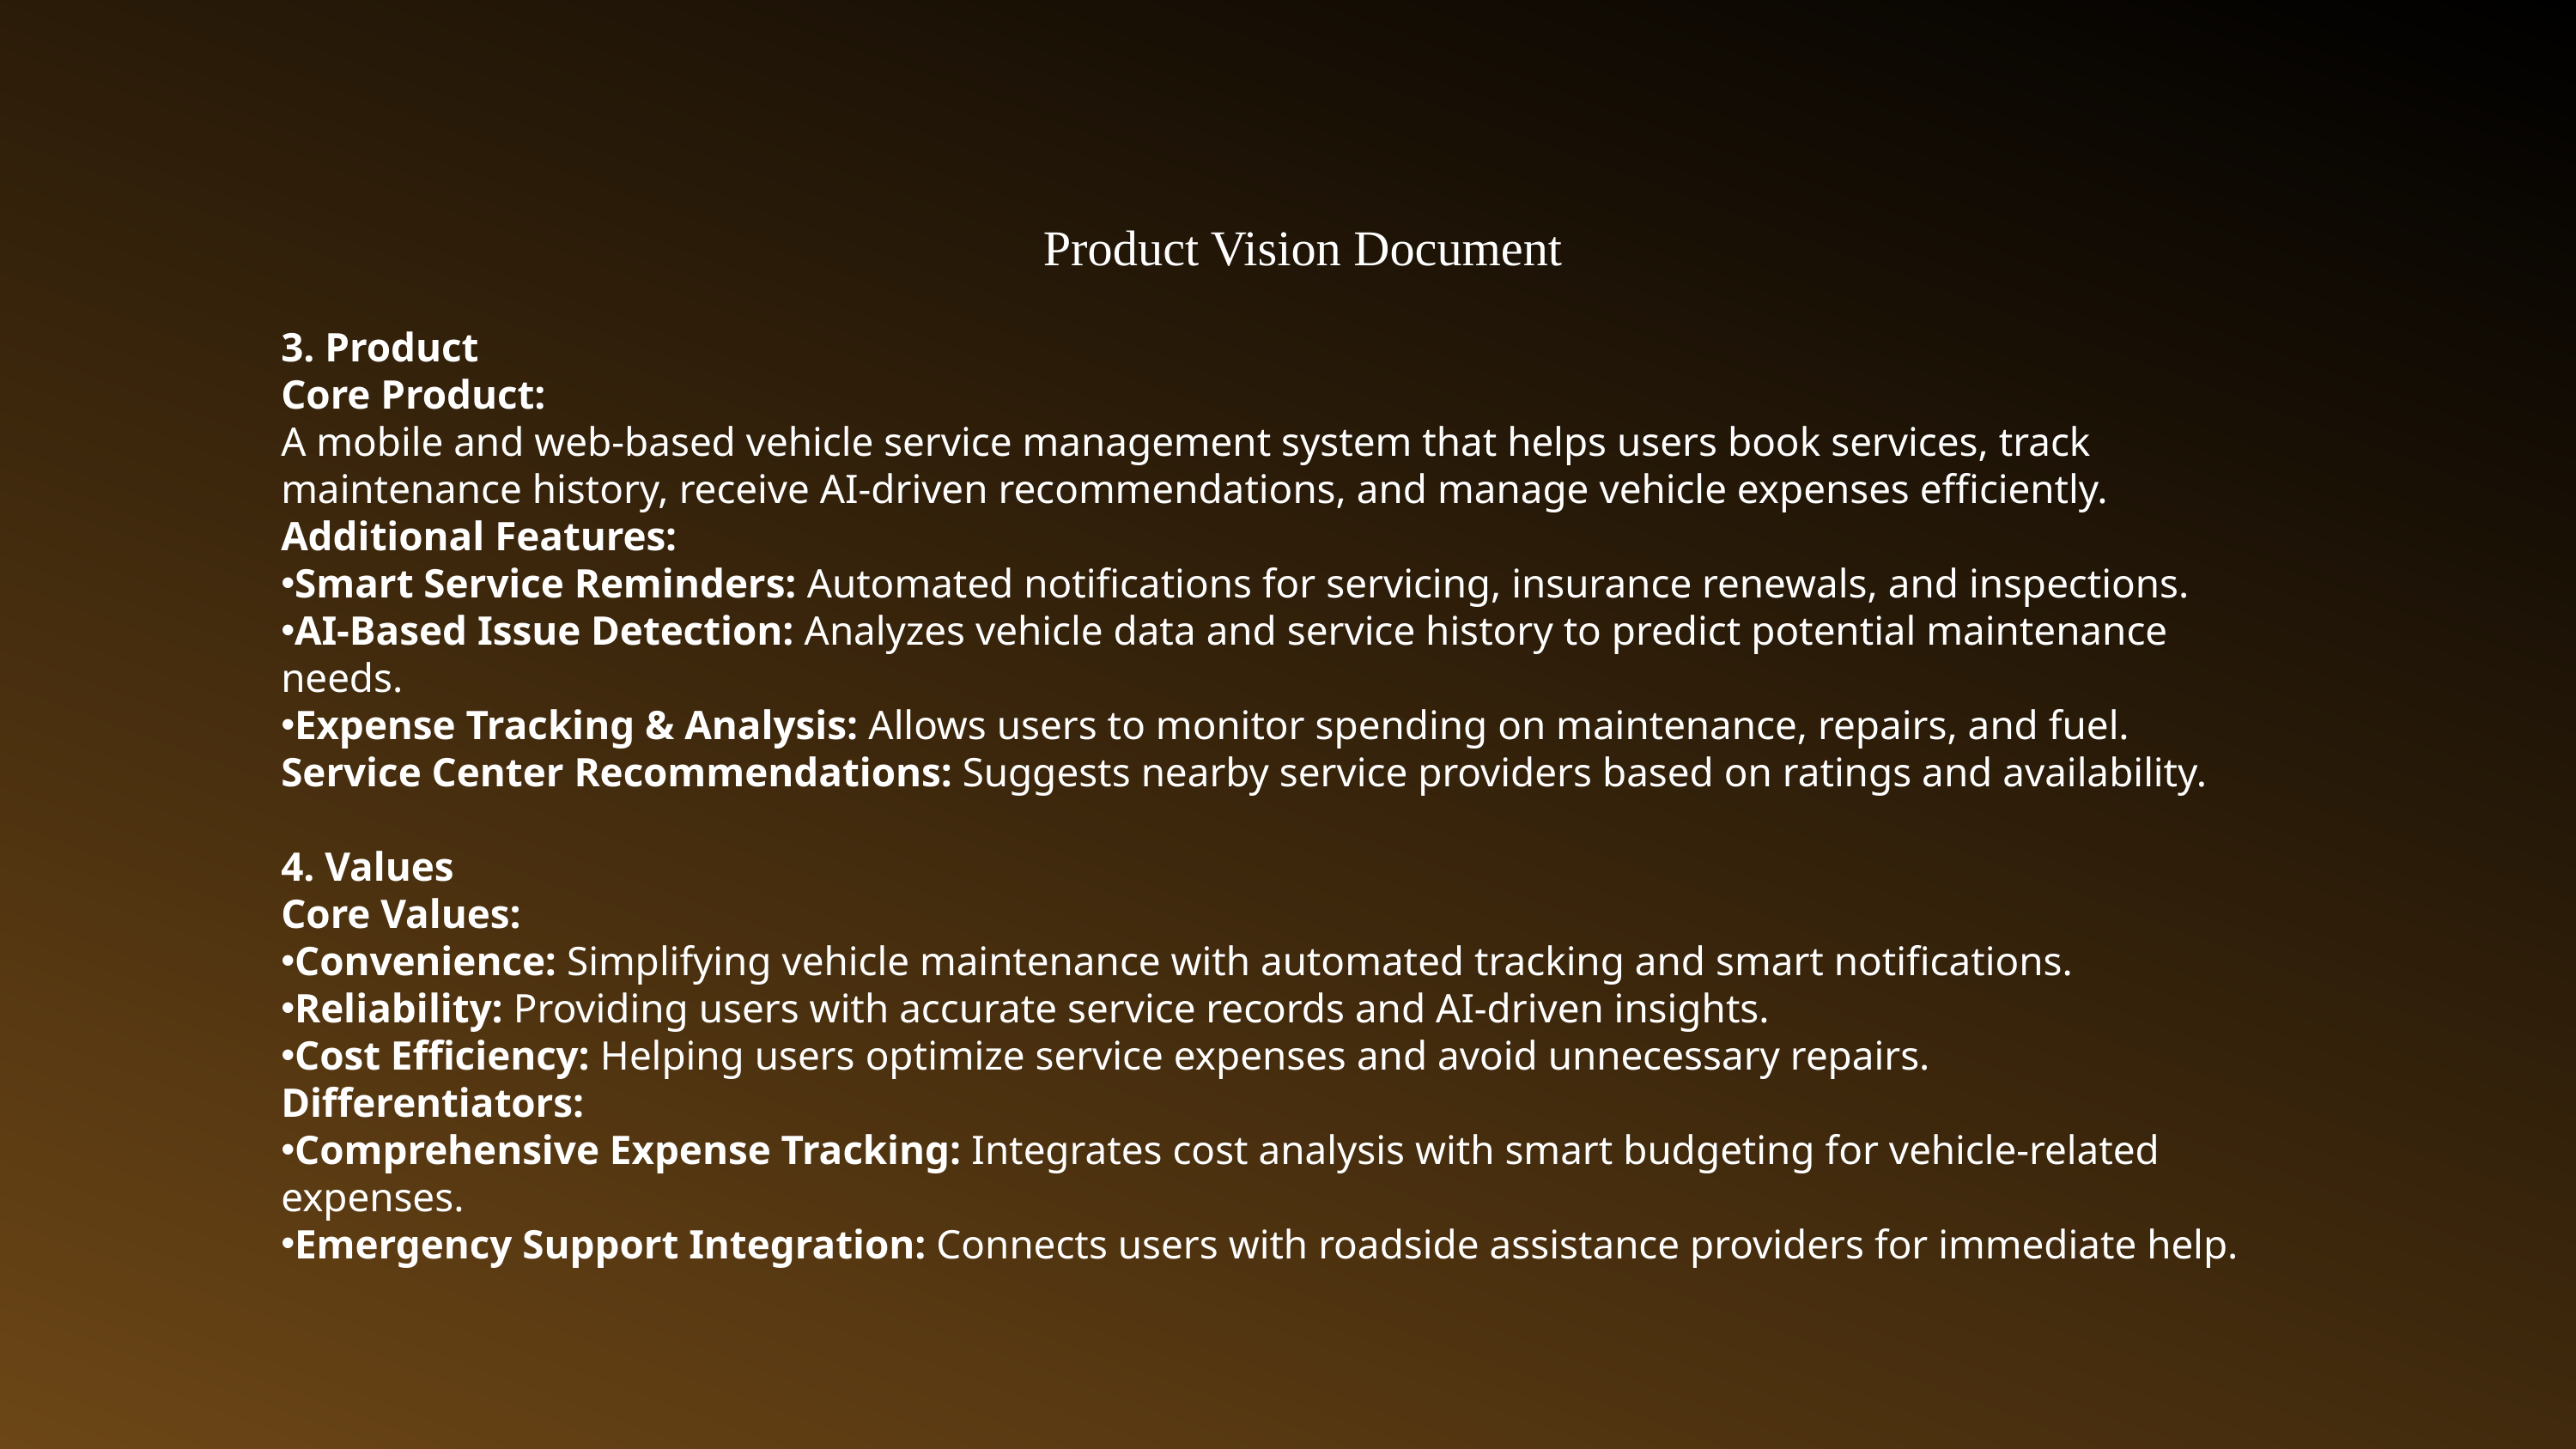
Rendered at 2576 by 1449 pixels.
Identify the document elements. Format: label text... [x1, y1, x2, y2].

text_box 3. Product Core Product: A mobile and web-based vehicle service management system that helps users book services, track maintenance history, receive AI-driven recommendations, and manage vehicle expenses efficiently. Additional Features: Smart Service Reminders: Automated notifications for servicing, insurance renewals, and inspections. AI-Based Issue Detection: Analyzes vehicle data and service history to predict potential maintenance needs. Expense Tracking & Analysis: Allows users to monitor spending on maintenance, repairs, and fuel. Service Center Recommendations: Suggests nearby service providers based on ratings and availability. 4. Values Core Values: Convenience: Simplifying vehicle maintenance with automated tracking and smart notifications. Reliability: Providing users with accurate service records and AI-driven insights. Cost Efficiency: Helping users optimize service expenses and avoid unnecessary repairs. Differentiators: Comprehensive Expense Tracking: Integrates cost analysis with smart budgeting for vehicle-related expenses. Emergency Support Integration: Connects users with roadside assistance providers for immediate help. [268, 316, 2308, 1312]
text_box Product Vision Document [1030, 209, 1696, 282]
